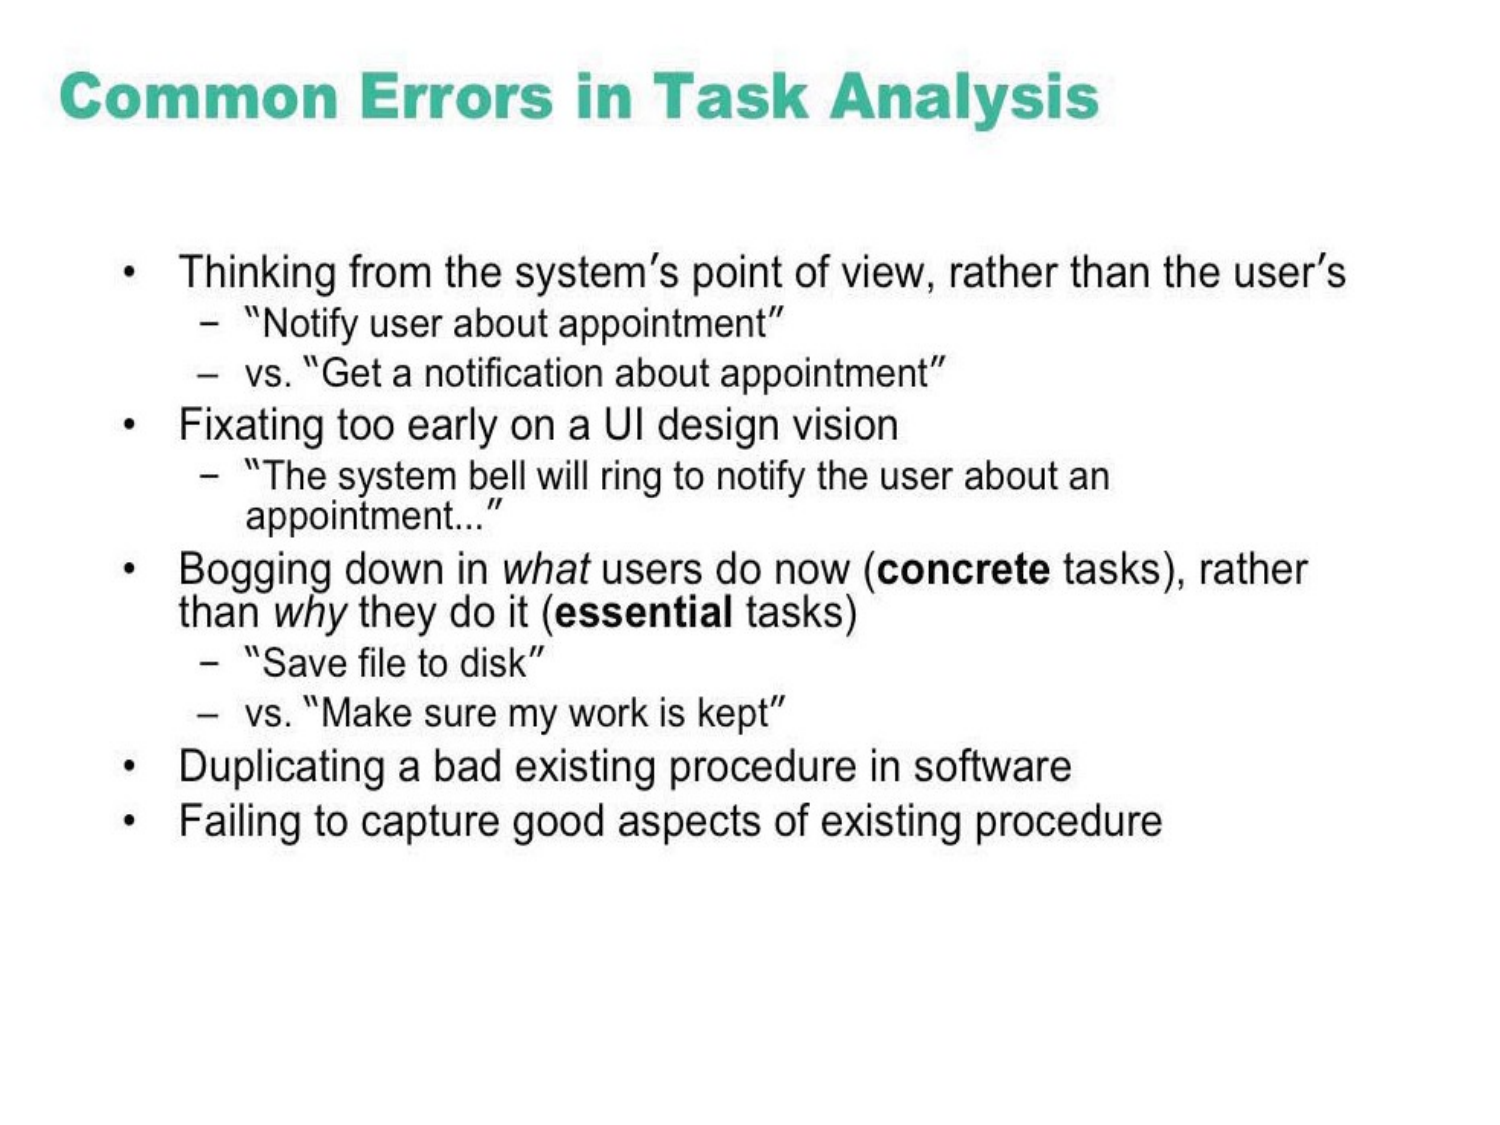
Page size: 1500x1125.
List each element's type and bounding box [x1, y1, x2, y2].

text_box [0, 0, 1500, 1123]
